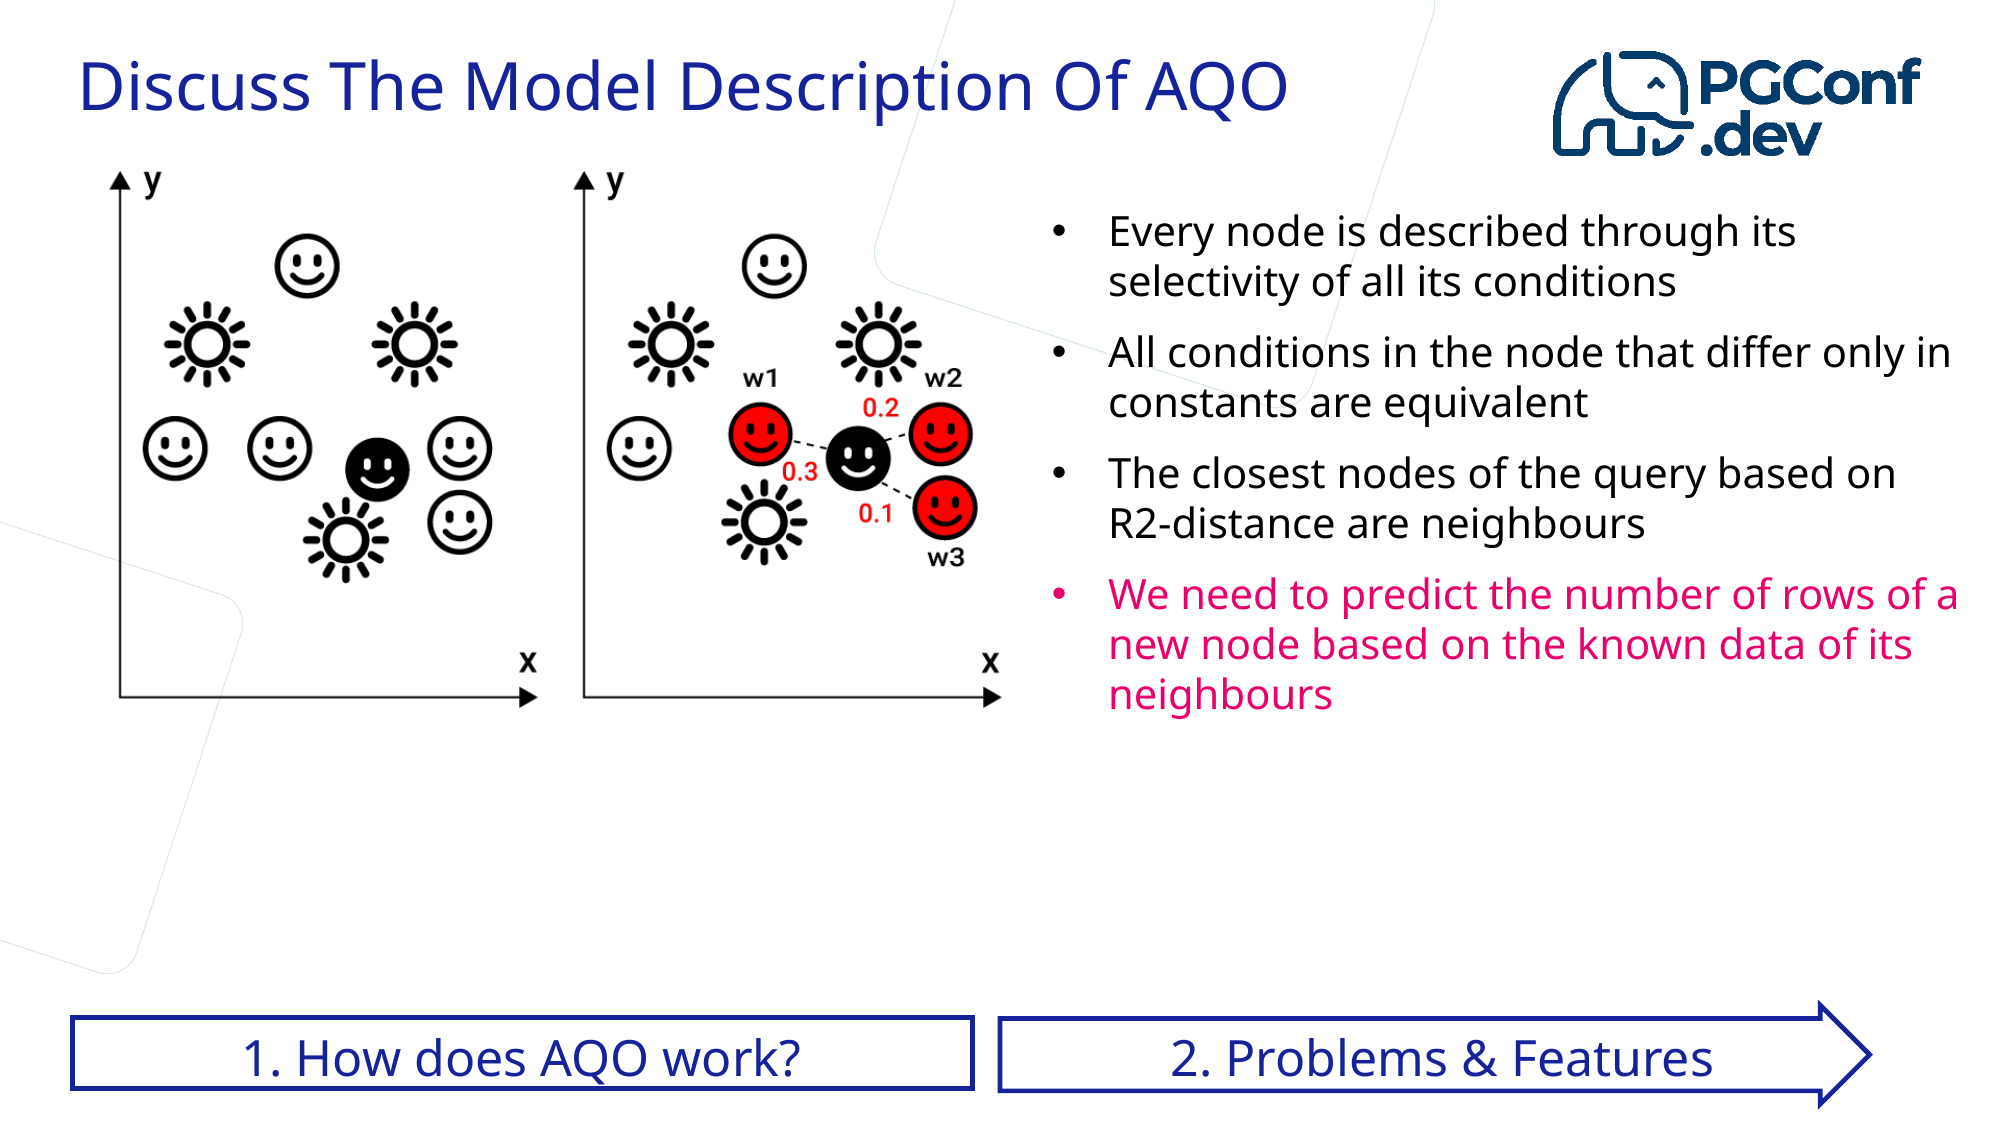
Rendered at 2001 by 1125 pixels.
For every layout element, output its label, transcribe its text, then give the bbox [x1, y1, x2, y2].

picture [1553, 51, 1922, 156]
list Every node is described through its selectivity of all its conditions All conditions in the node that differ only in constants are equivalent The closest nodes of the query based on R2-distance are neighbours We need to predict the number of rows of a new node based on the known data of its neighbours [1103, 205, 1963, 795]
text_box Discuss The Model Description Of AQO [1103, 56, 1731, 121]
slide_number [1763, 1071, 1953, 1103]
picture [0, 0, 1435, 1051]
text_box 1. How does AQO work? [71, 1051, 972, 1094]
text_box 2. Problems & Features [1004, 1019, 1881, 1094]
